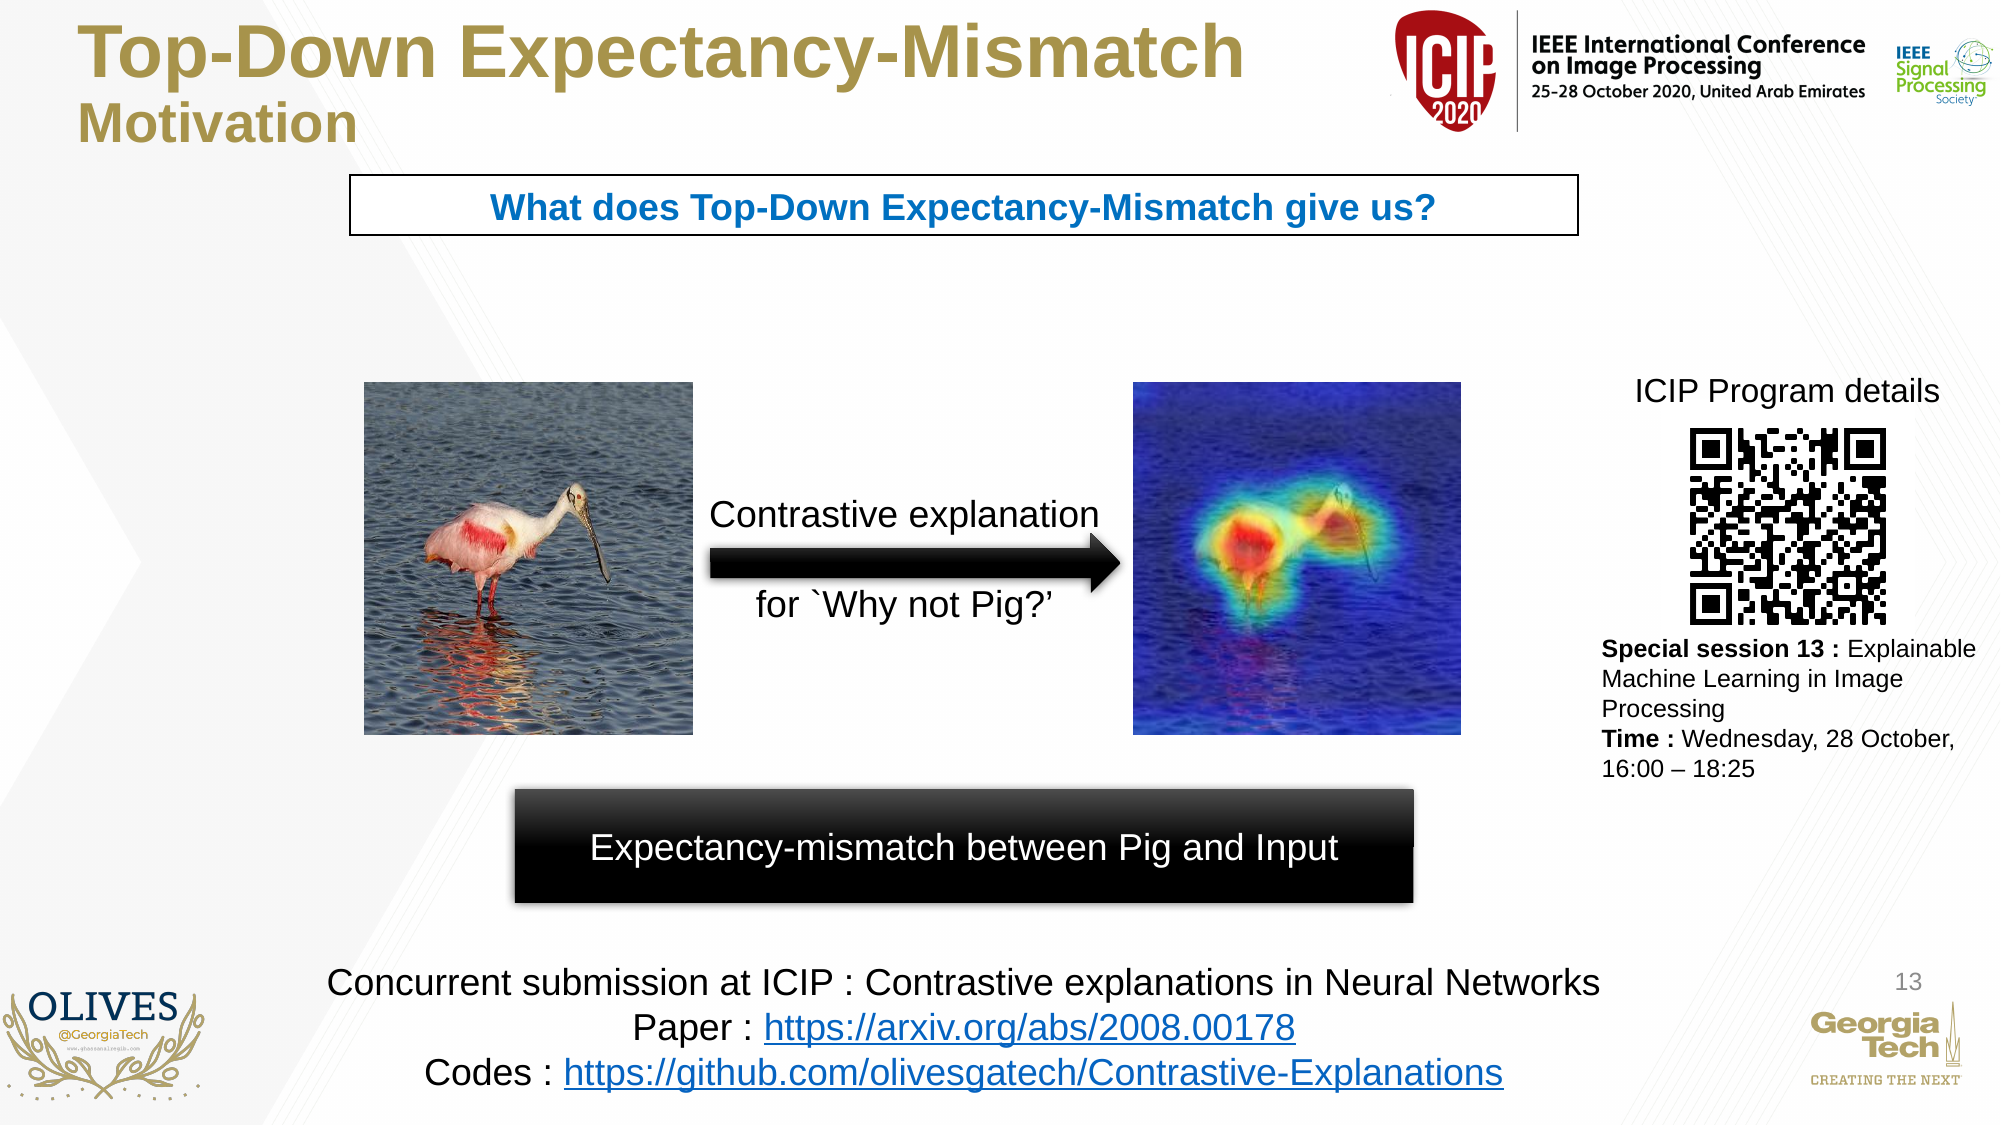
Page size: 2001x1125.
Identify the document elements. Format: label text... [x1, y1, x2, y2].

text_box What does Top-Down Expectancy-Mismatch give us? [349, 174, 1579, 236]
picture [0, 0, 2001, 1125]
slide_number 13 [1617, 950, 1938, 1011]
text_box ICIP Program details [1619, 362, 1957, 417]
text_box [1115, 557, 1121, 569]
text_box Special session 13 : Explainable Machine Learning in Image Processing Time : Wednesday, 28 October, 16:00 – 18:25 [1586, 625, 2000, 790]
title Top-Down Expectancy-Mismatch Motivation [62, 0, 1391, 167]
text_box Contrastive explanation for `Why not Pig?’ [694, 482, 1115, 633]
text_box Concurrent submission at ICIP : Contrastive explanations in Neural Networks Paper : https://arxiv.org/abs/2008.00178 Codes : https://github.com/olivesgatech/Contrastive-Explanations [311, 950, 1617, 1101]
text_box Expectancy-mismatch between Pig and Input [514, 789, 1414, 903]
